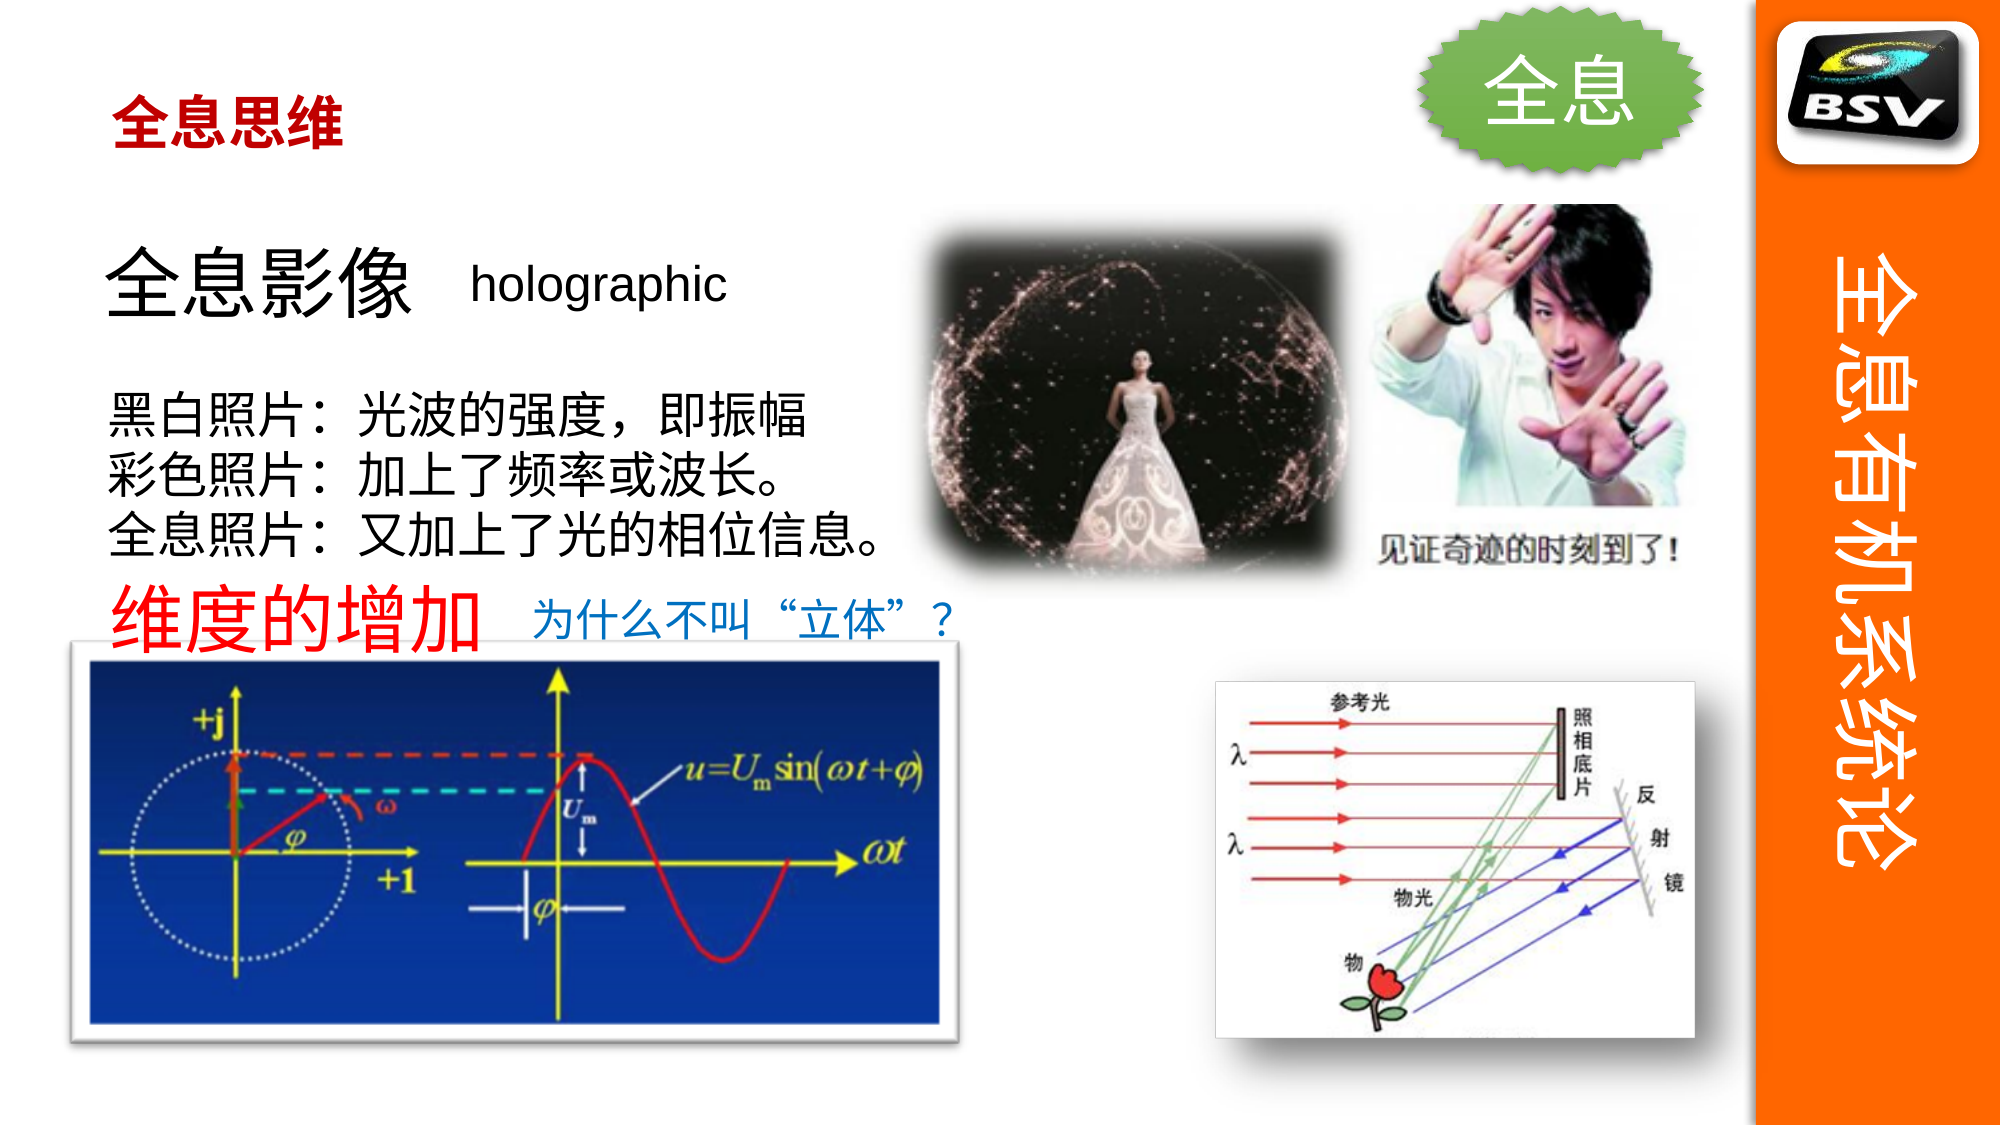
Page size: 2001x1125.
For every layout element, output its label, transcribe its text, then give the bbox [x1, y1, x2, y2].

picture [889, 204, 1699, 610]
picture [1777, 21, 1979, 165]
text_box 全息影像 [88, 227, 430, 336]
text_box holographic [455, 244, 743, 320]
picture [54, 630, 973, 1061]
text_box 全息 [1416, 5, 1705, 174]
text_box 黑白照片：光波的强度，即振幅 彩色照片：加上了频率或波长。 全息照片：又加上了光的相位信息。 [92, 376, 889, 571]
text_box 维度的增加 [94, 565, 500, 630]
picture [1173, 639, 1782, 1125]
text_box 全息有机系统论 [1755, 0, 2000, 1125]
text_box 全息思维 [96, 78, 390, 164]
text_box 为什么不叫“立体”？ [516, 584, 992, 653]
